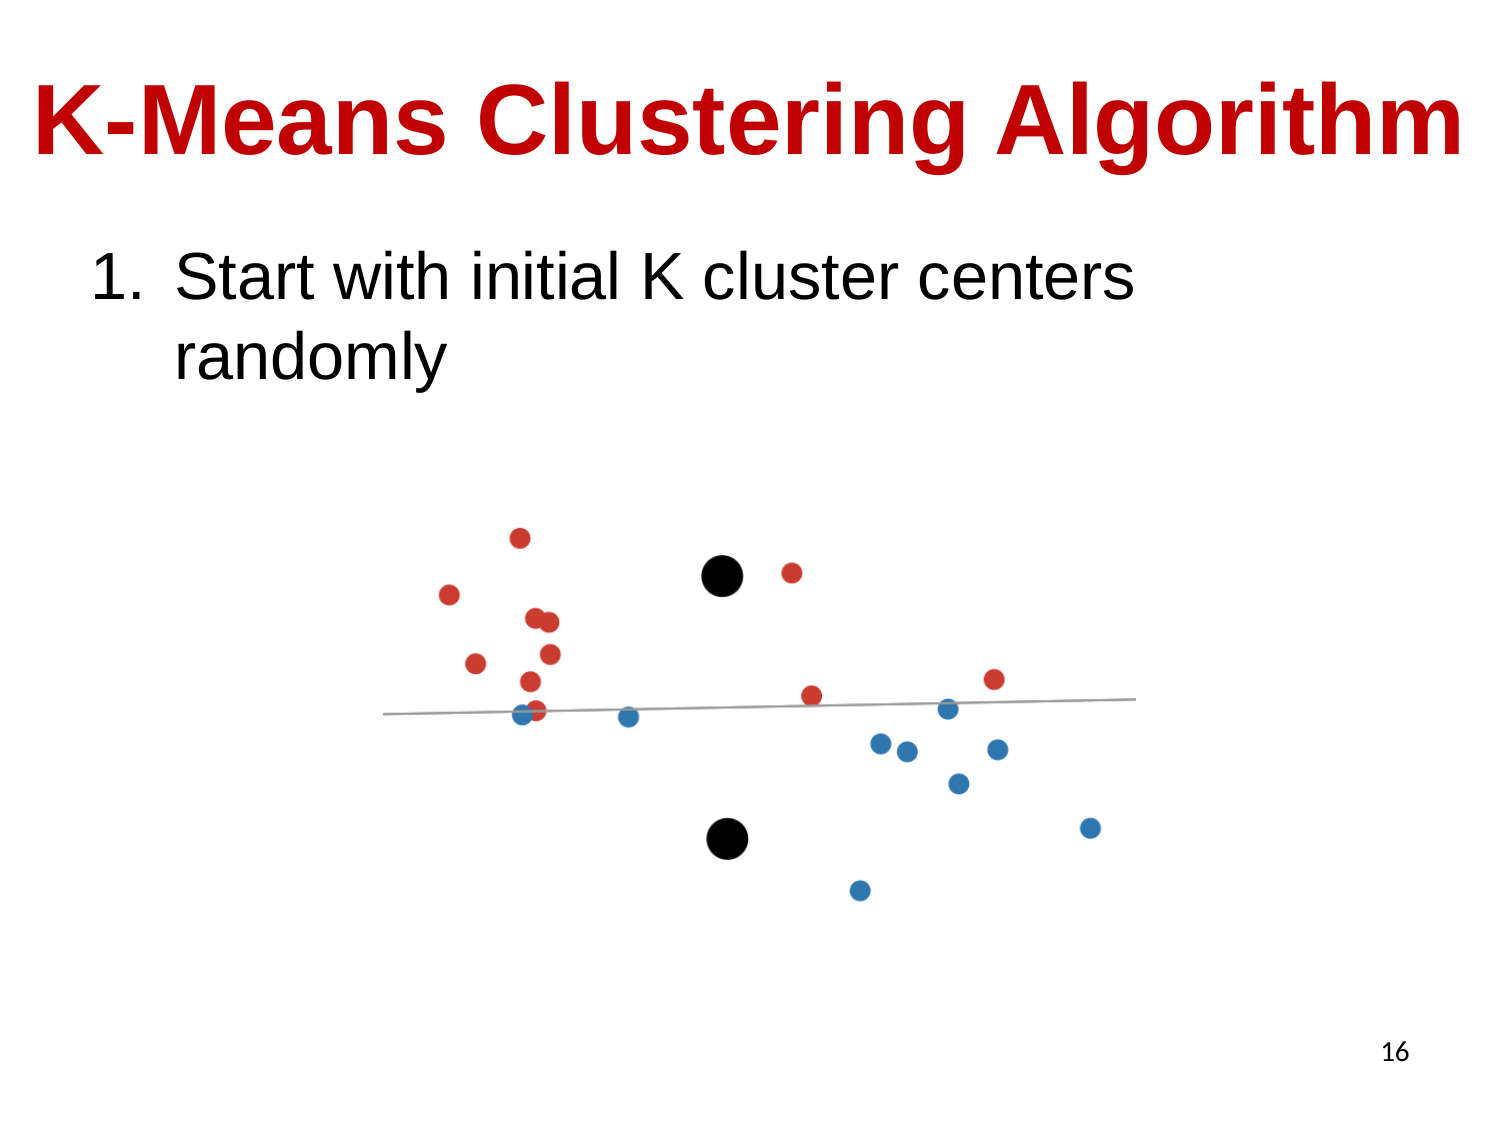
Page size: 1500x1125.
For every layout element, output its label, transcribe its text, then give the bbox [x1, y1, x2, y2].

list Start with initial K cluster centers randomly [74, 224, 1426, 1006]
picture [382, 412, 1136, 1049]
slide_number 16 [1074, 1024, 1426, 1103]
title K-Means Clustering Algorithm [0, 17, 1500, 211]
